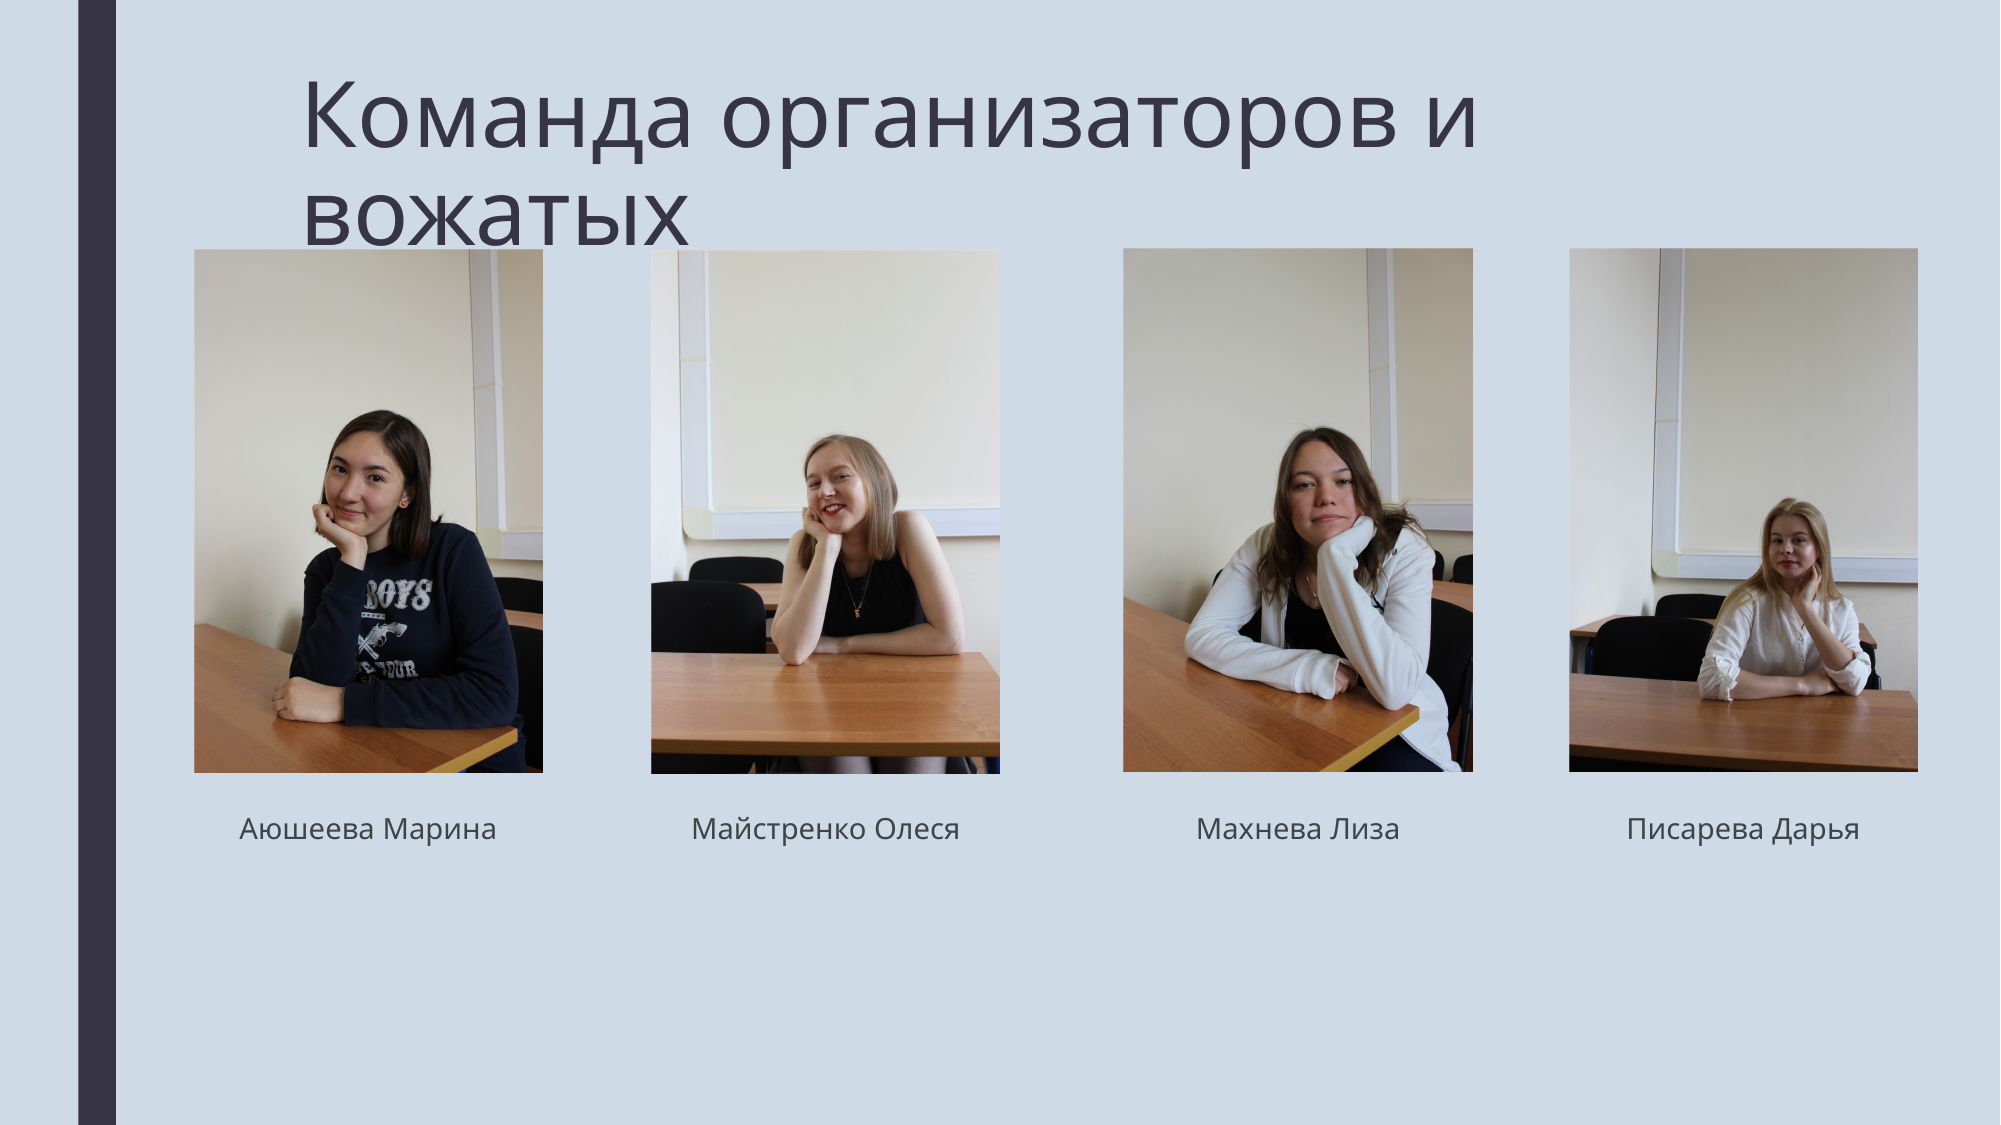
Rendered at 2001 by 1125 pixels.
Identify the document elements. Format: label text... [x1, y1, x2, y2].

title Команда организаторов и вожатых [285, 61, 1891, 279]
text_box Аюшеева Марина [194, 802, 543, 853]
text_box Писарева Дарья [1569, 802, 1918, 853]
text_box Махнева Лиза [1123, 802, 1473, 853]
text_box Майстренко Олеся [651, 802, 1000, 853]
picture [106, 249, 2000, 773]
